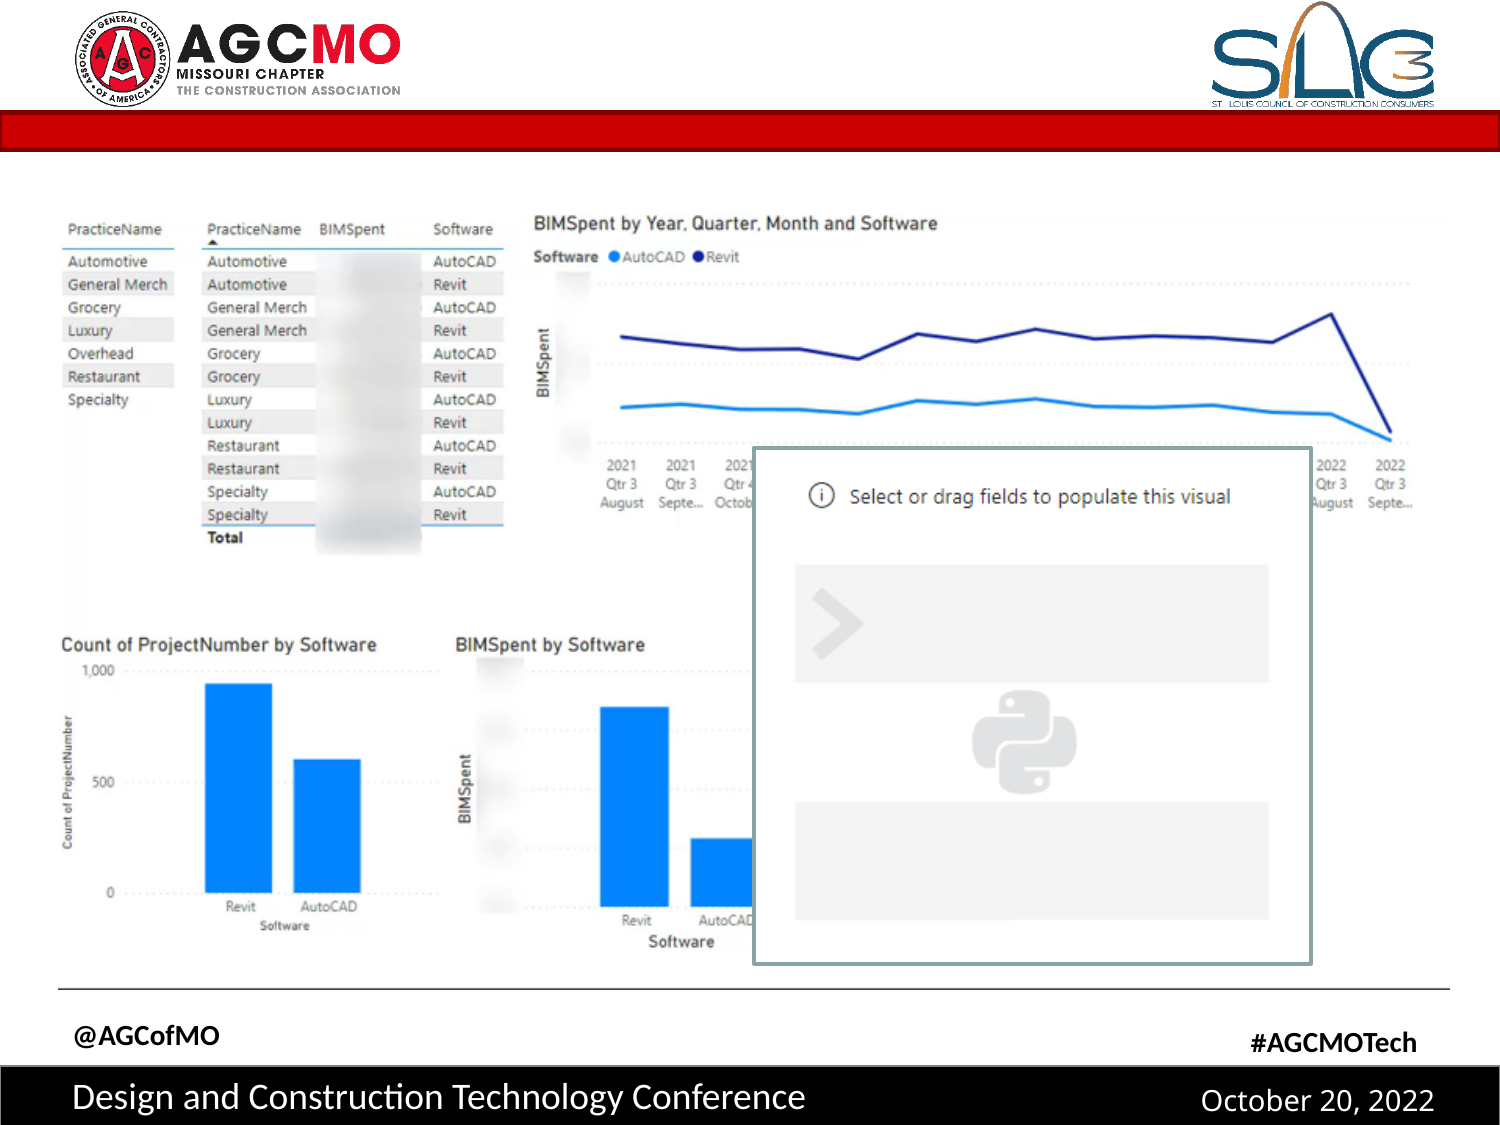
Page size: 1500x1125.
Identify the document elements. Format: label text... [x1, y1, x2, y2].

picture [75, 11, 400, 107]
picture [1212, 0, 1434, 107]
text_box October 20, 2022 [962, 1074, 1450, 1125]
picture [58, 214, 1451, 991]
